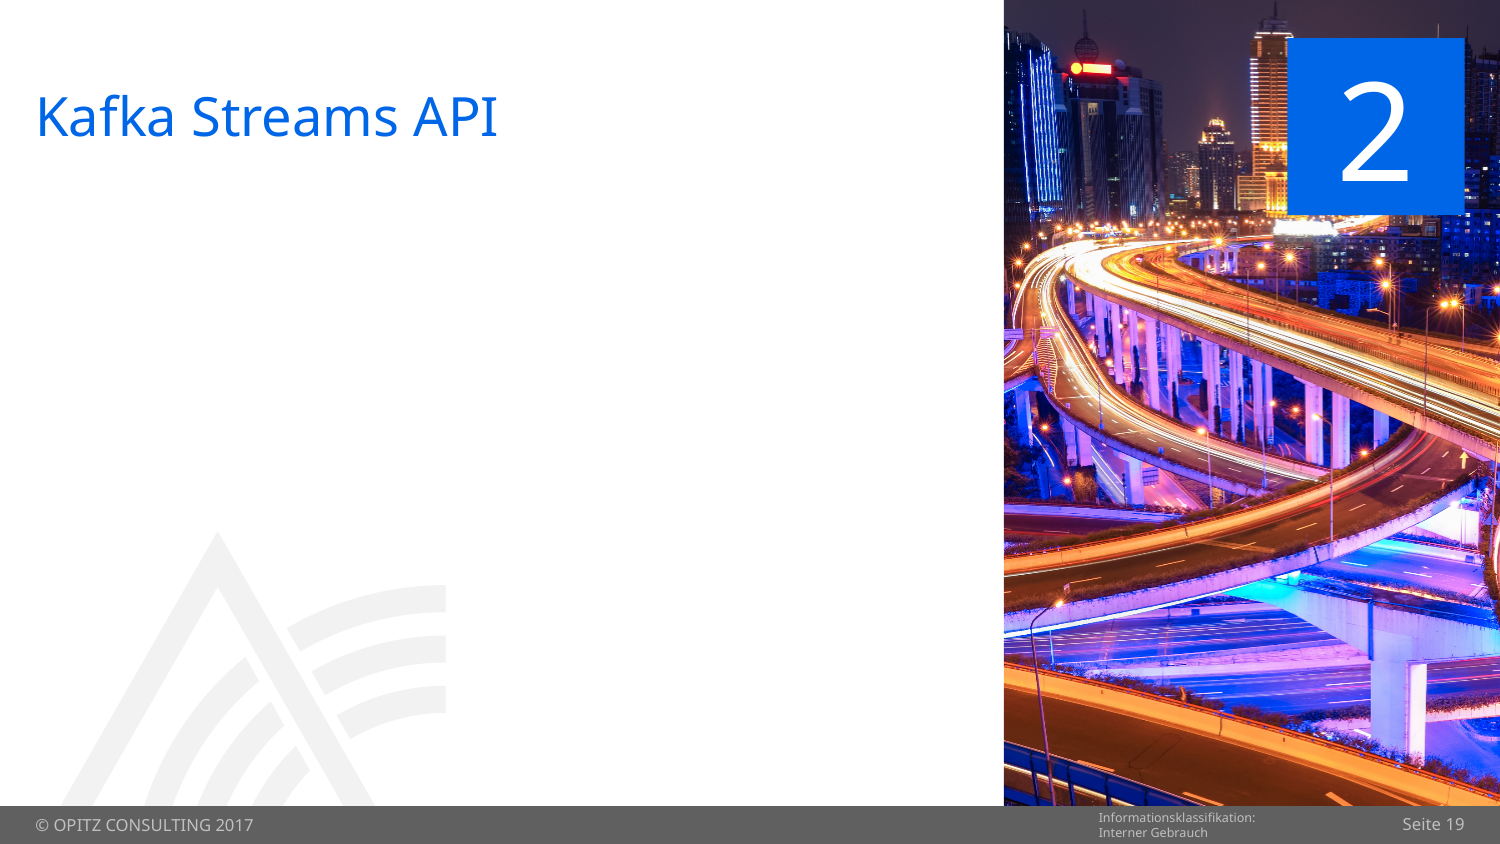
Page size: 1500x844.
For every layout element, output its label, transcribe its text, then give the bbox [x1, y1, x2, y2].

title Kafka Streams API [35, 14, 969, 148]
picture [1003, 0, 1500, 806]
list 2 [1287, 38, 1465, 216]
